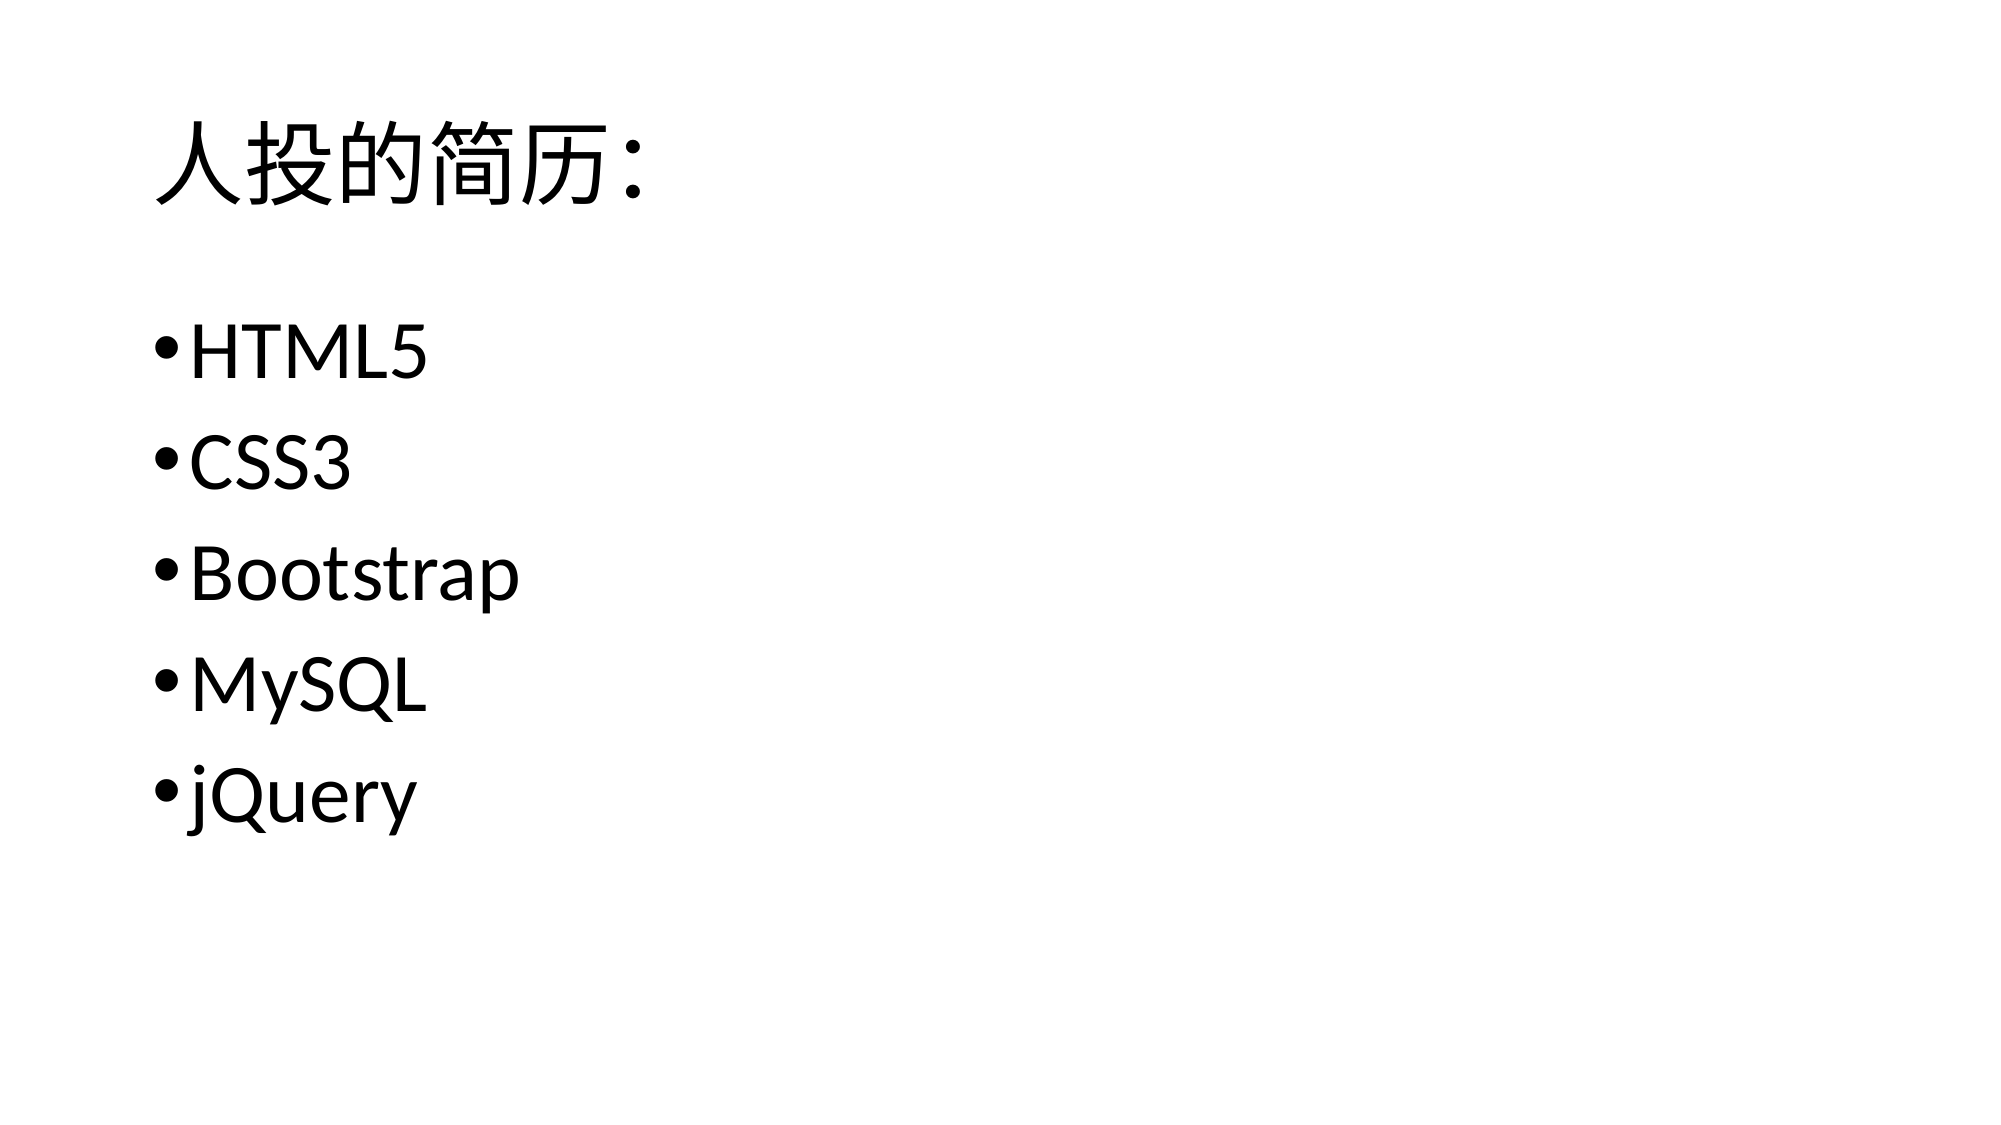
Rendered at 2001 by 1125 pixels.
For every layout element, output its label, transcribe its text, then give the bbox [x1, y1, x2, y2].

title 人投的简历： [137, 59, 1863, 278]
list HTML5 CSS3 Bootstrap MySQL jQuery [137, 299, 1863, 1014]
